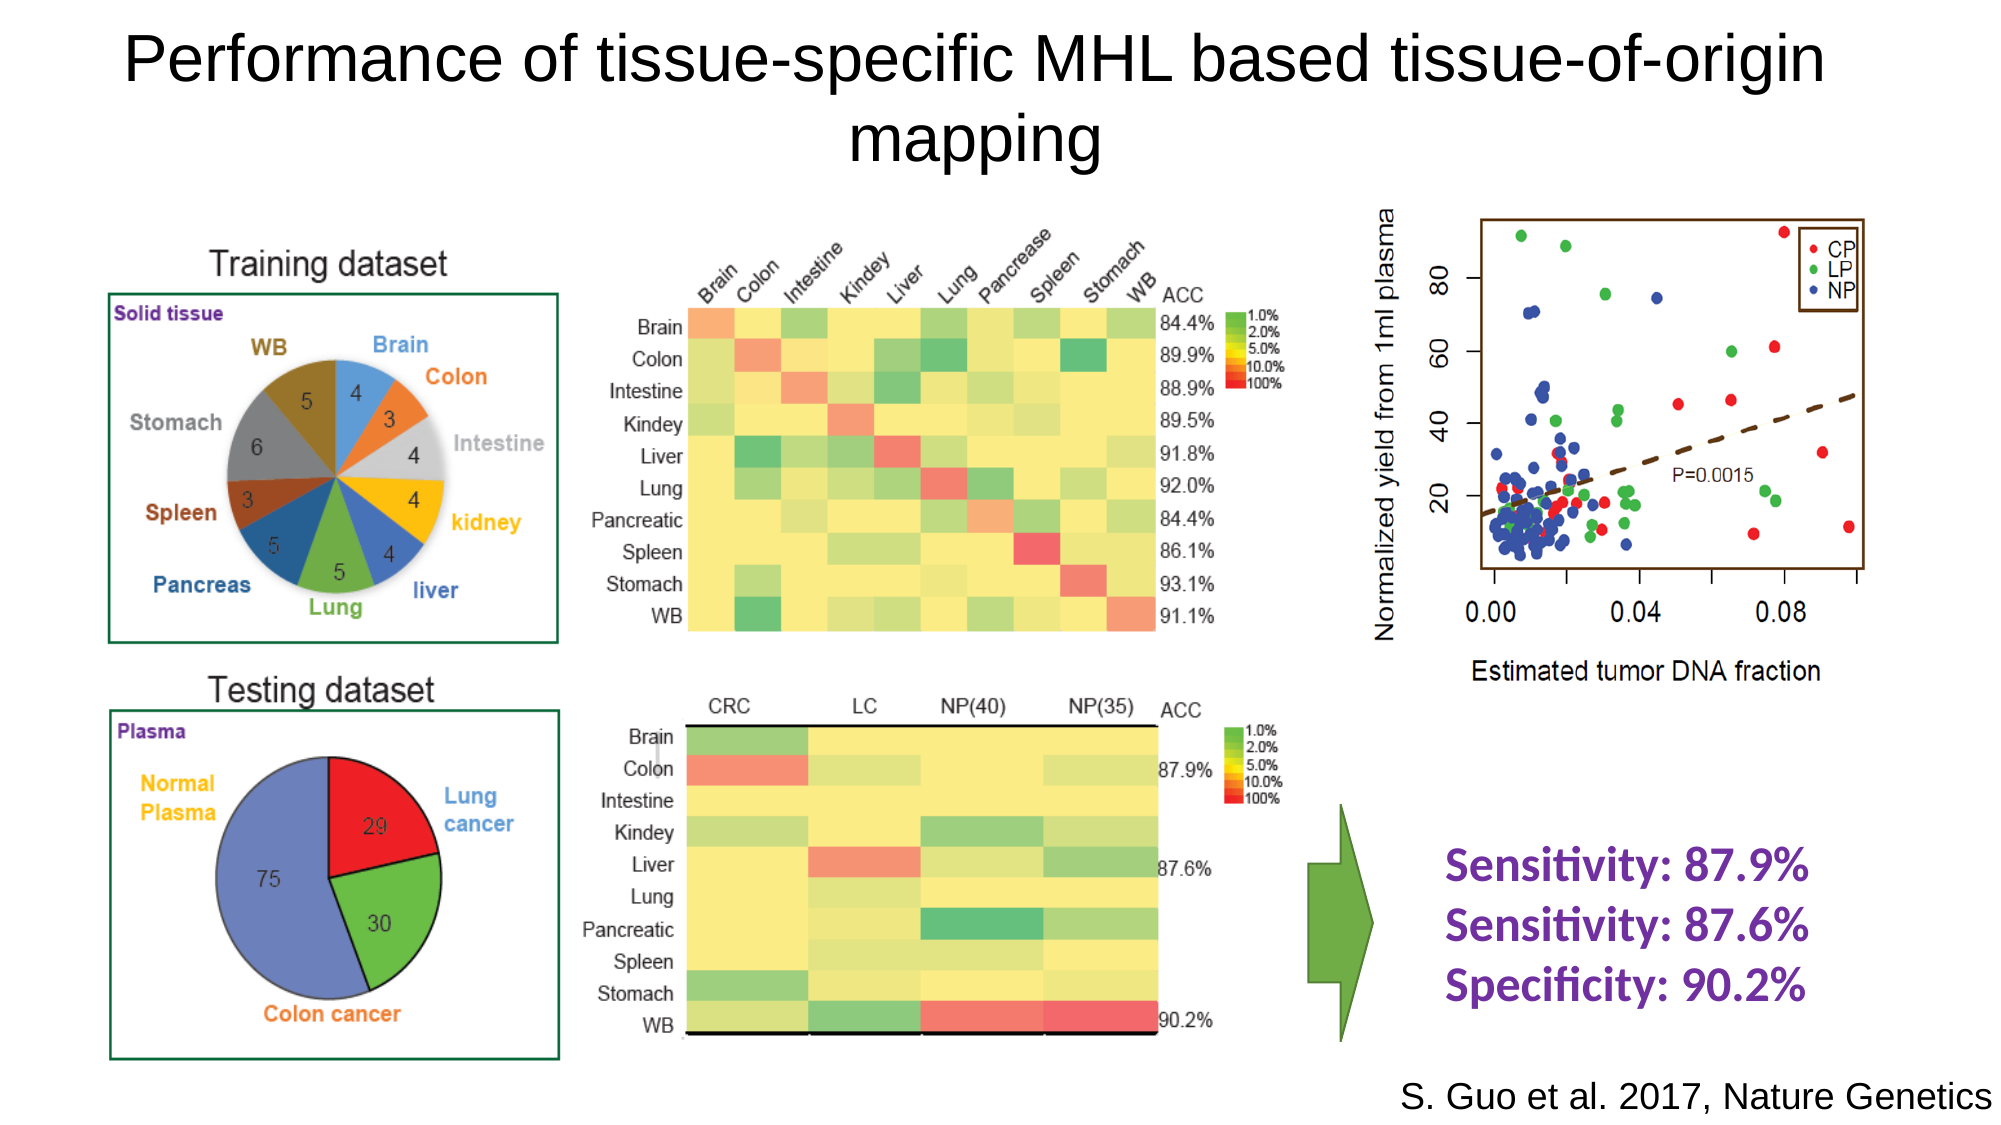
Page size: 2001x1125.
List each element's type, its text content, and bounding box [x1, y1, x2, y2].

text_box S. Guo et al. 2017, Nature Genetics [1385, 1064, 2000, 1125]
text_box Performance of tissue-specific MHL based tissue-of-origin mapping [67, 7, 1885, 183]
text_box Sensitivity: 87.9% Sensitivity: 87.6% Specificity: 90.2% [1430, 824, 1917, 1020]
picture [55, 184, 1917, 1069]
